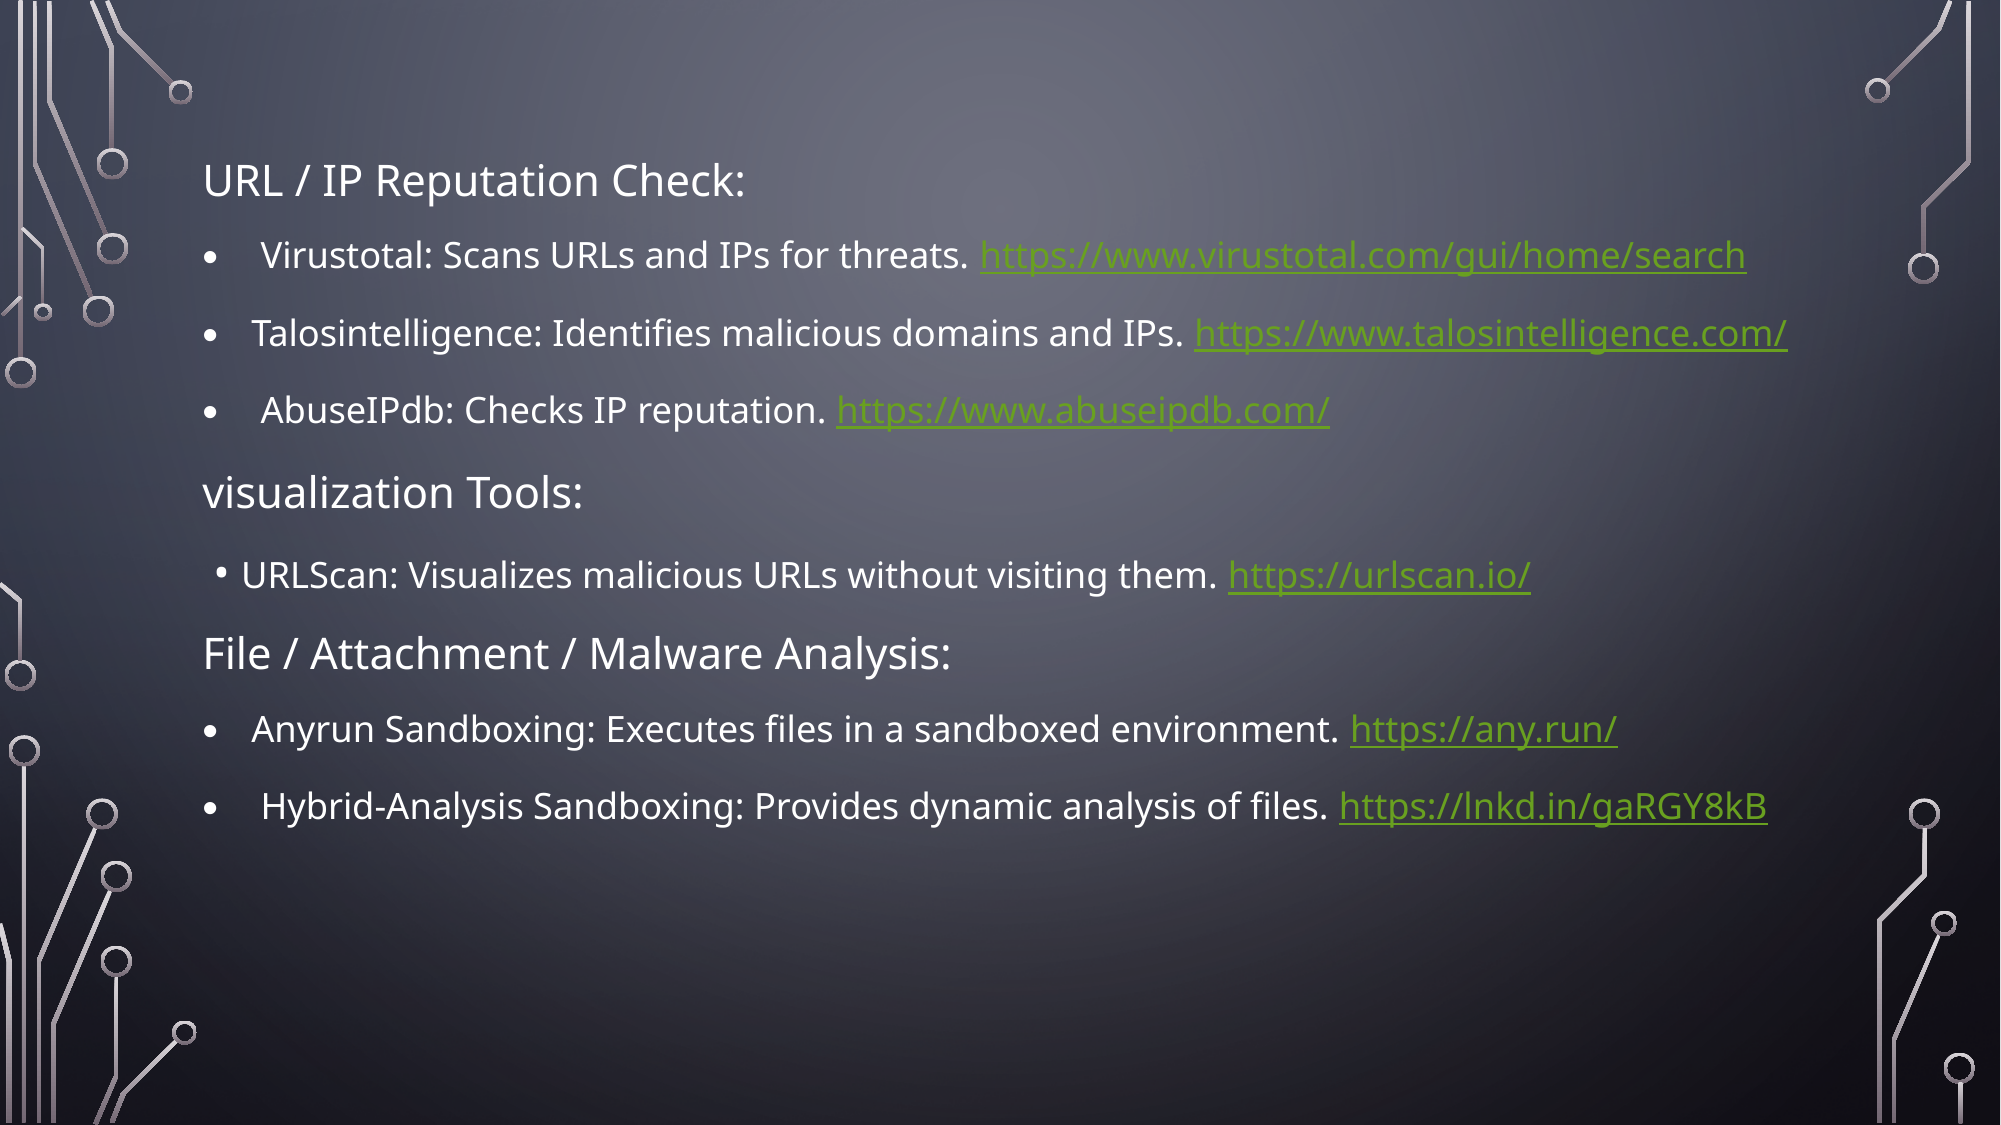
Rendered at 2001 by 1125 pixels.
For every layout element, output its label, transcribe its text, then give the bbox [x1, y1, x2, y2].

list URL / IP Reputation Check: Virustotal: Scans URLs and IPs for threats. https://www.virustotal.com/gui/home/search Talosintelligence: Identifies malicious domains and IPs. https://www.talosintelligence.com/ AbuseIPdb: Checks IP reputation. https://www.abuseipdb.com/ visualization Tools: • URLScan: Visualizes malicious URLs without visiting them. https://urlscan.io/ File / Attachment / Malware Analysis: Anyrun Sandboxing: Executes files in a sandboxed environment. https://any.run/ Hybrid-Analysis Sandboxing: Provides dynamic analysis of files. https://lnkd.in/gaRGY8kB [187, 134, 1813, 950]
